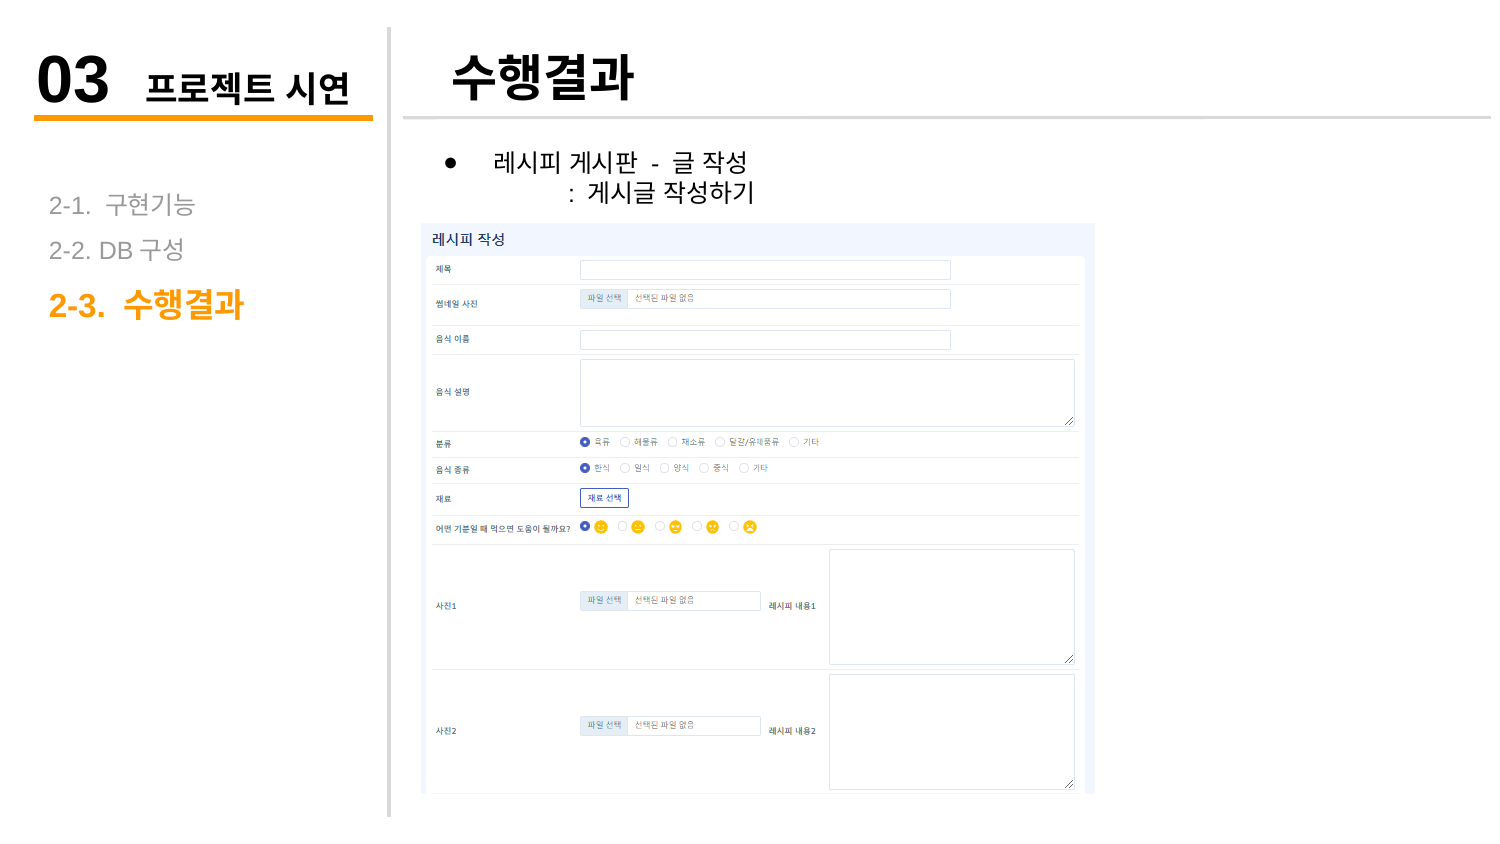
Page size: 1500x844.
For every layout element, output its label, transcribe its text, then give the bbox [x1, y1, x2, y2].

picture [421, 222, 1095, 794]
text_box 수행결과 [436, 31, 939, 115]
text_box 03 프로젝트 시연 [21, 21, 437, 132]
text_box 2-1. 구현기능 2-2. DB구성 2-3. 수행결과 [33, 159, 295, 340]
text_box 레시피 게시판 - 글 작성 : 게시글 작성하기 [403, 132, 1403, 223]
